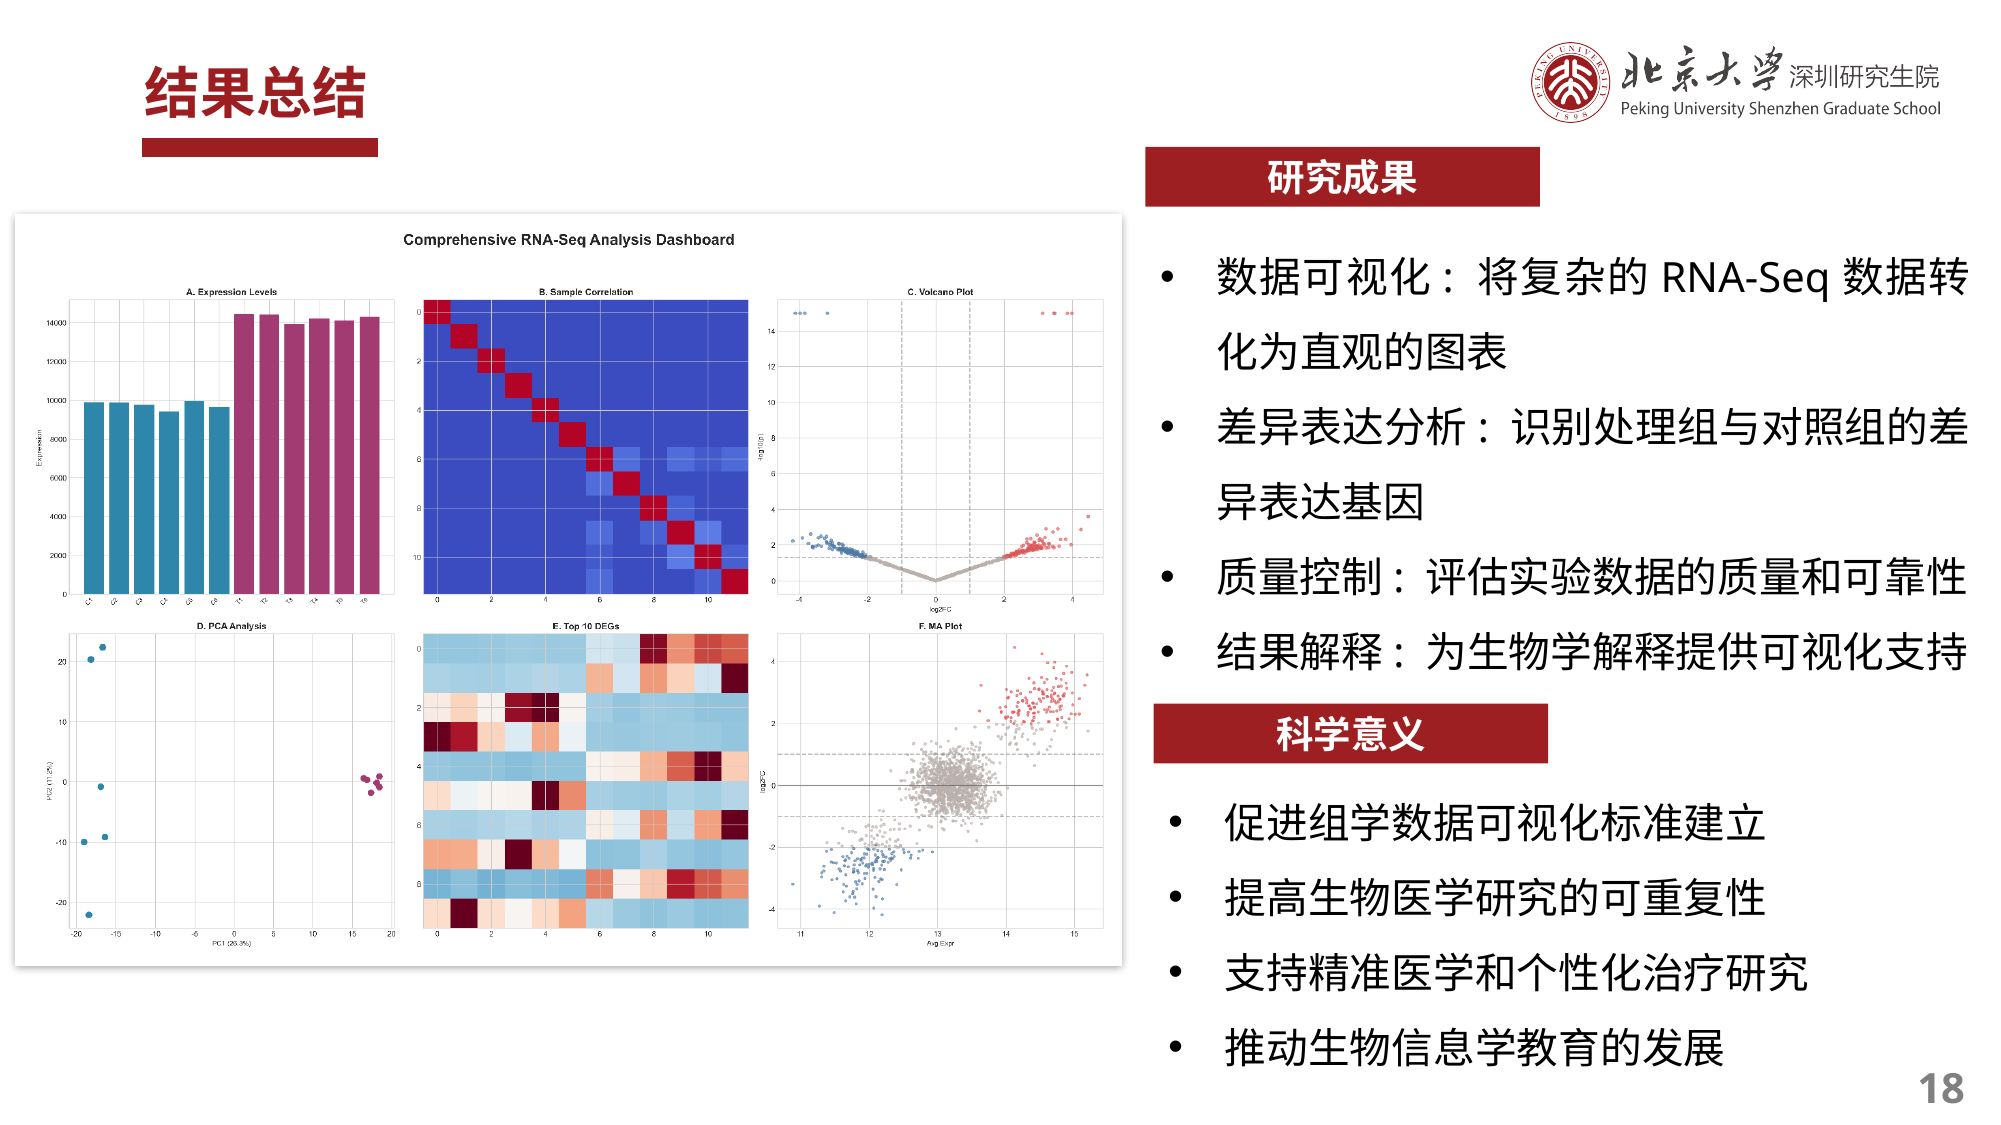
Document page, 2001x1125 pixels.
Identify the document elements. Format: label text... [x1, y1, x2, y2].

text_box 促进组学数据可视化标准建立 提高生物医学研究的可重复性 支持精准医学和个性化治疗研究 推动生物信息学教育的发展 [1153, 764, 1903, 1079]
text_box 结果总结 [130, 50, 524, 132]
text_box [143, 139, 378, 157]
text_box 研究成果 [1145, 146, 1540, 207]
picture [29, 228, 1108, 952]
text_box 科学意义 [1153, 703, 1549, 764]
text_box 18 [1902, 1054, 1991, 1125]
text_box 数据可视化: 将复杂的RNA-Seq数据转化为直观的图表 差异表达分析: 识别处理组与对照组的差异表达基因 质量控制: 评估实验数据的质量和可靠性 结果解释: 为生物学解释提供可视化支持 [1145, 218, 1986, 684]
picture [1531, 42, 1940, 123]
